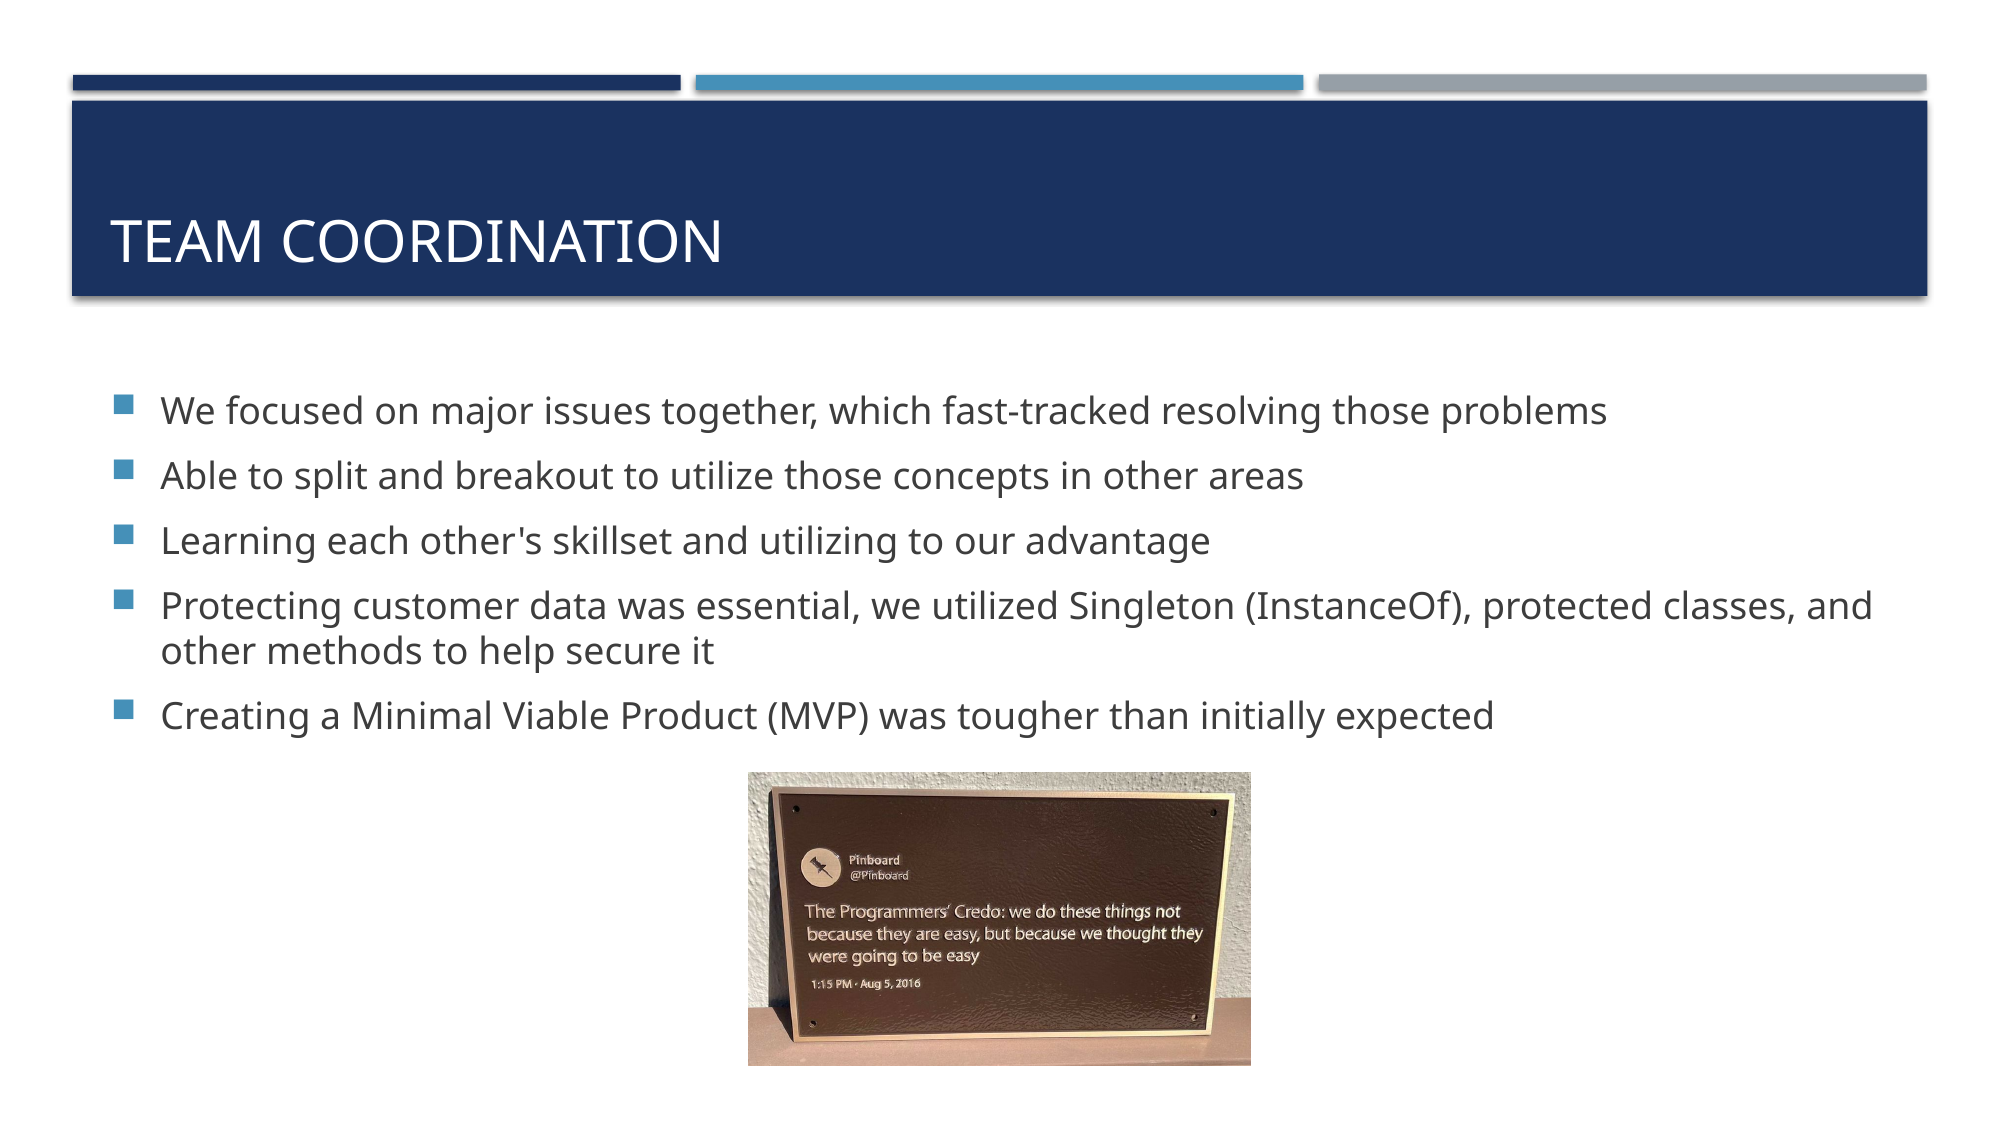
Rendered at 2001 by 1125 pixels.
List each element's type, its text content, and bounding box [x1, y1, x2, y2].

picture [748, 772, 1252, 1066]
list We focused on major issues together, which fast-tracked resolving those problems Able to split and breakout to utilize those concepts in other areas Learning each other's skillset and utilizing to our advantage Protecting customer data was essential, we utilized Singleton (InstanceOf), protected classes, and other methods to help secure it Creating a Minimal Viable Product (MVP) was tougher than initially expected [95, 357, 1905, 962]
title Team Coordination [95, 115, 1905, 282]
